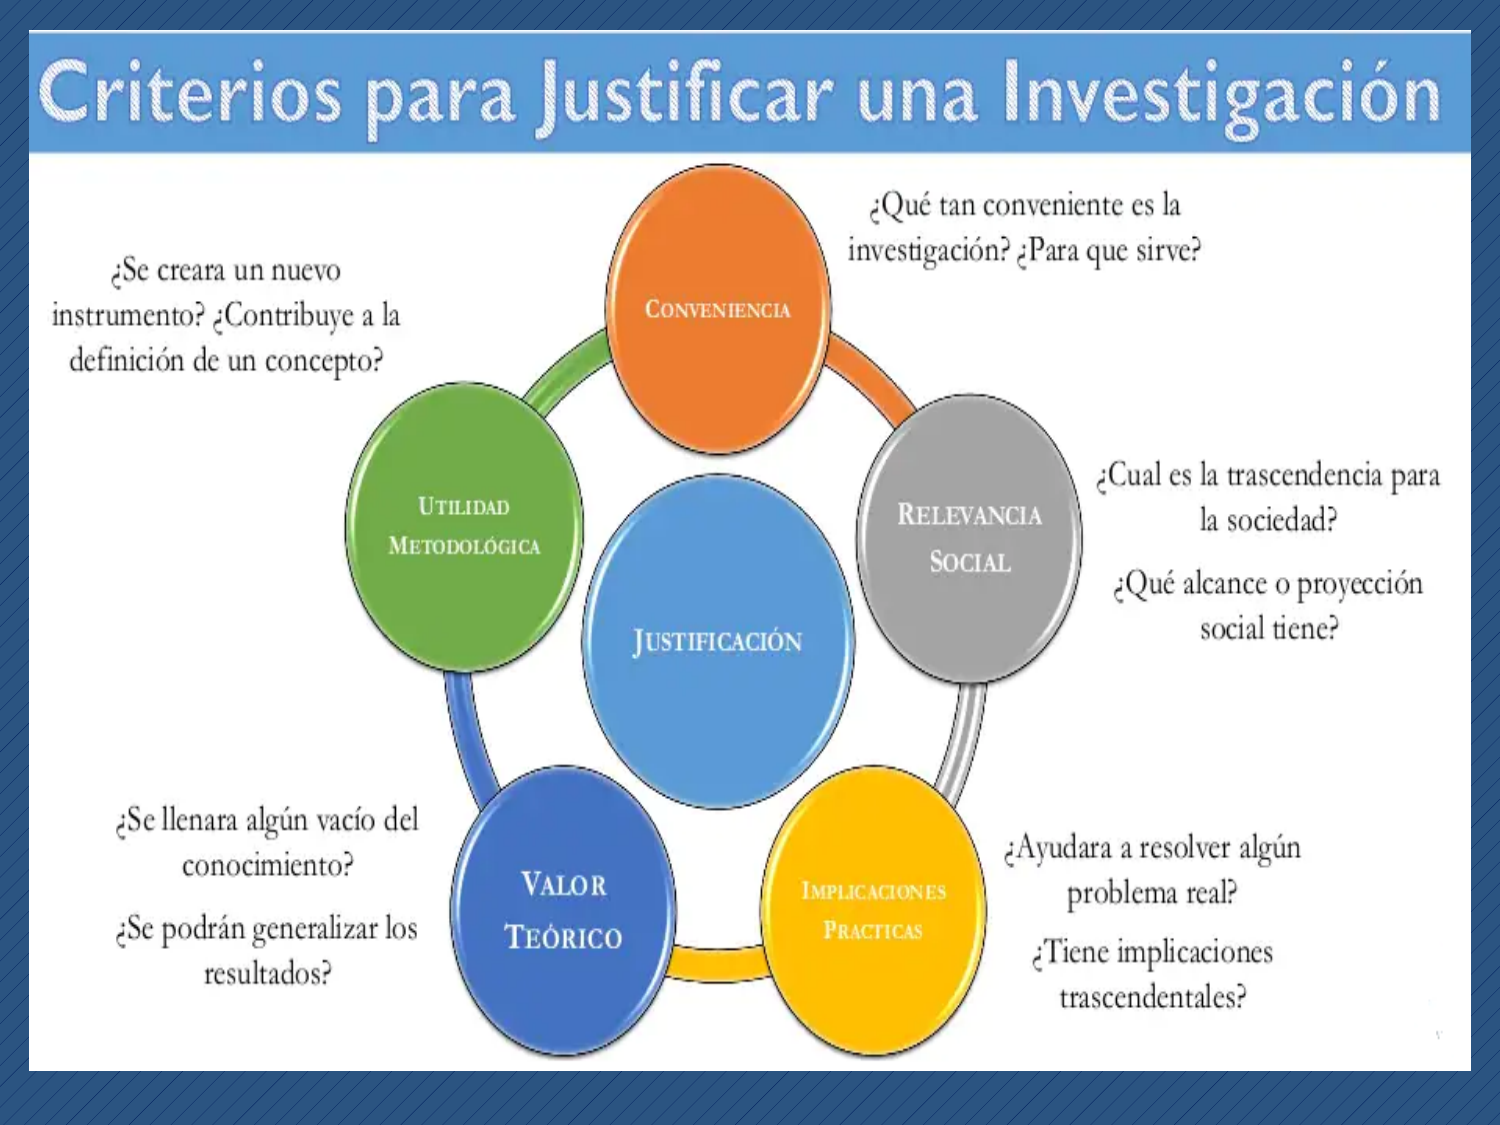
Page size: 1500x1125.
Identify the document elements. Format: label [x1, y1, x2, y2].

picture [29, 30, 1471, 1071]
